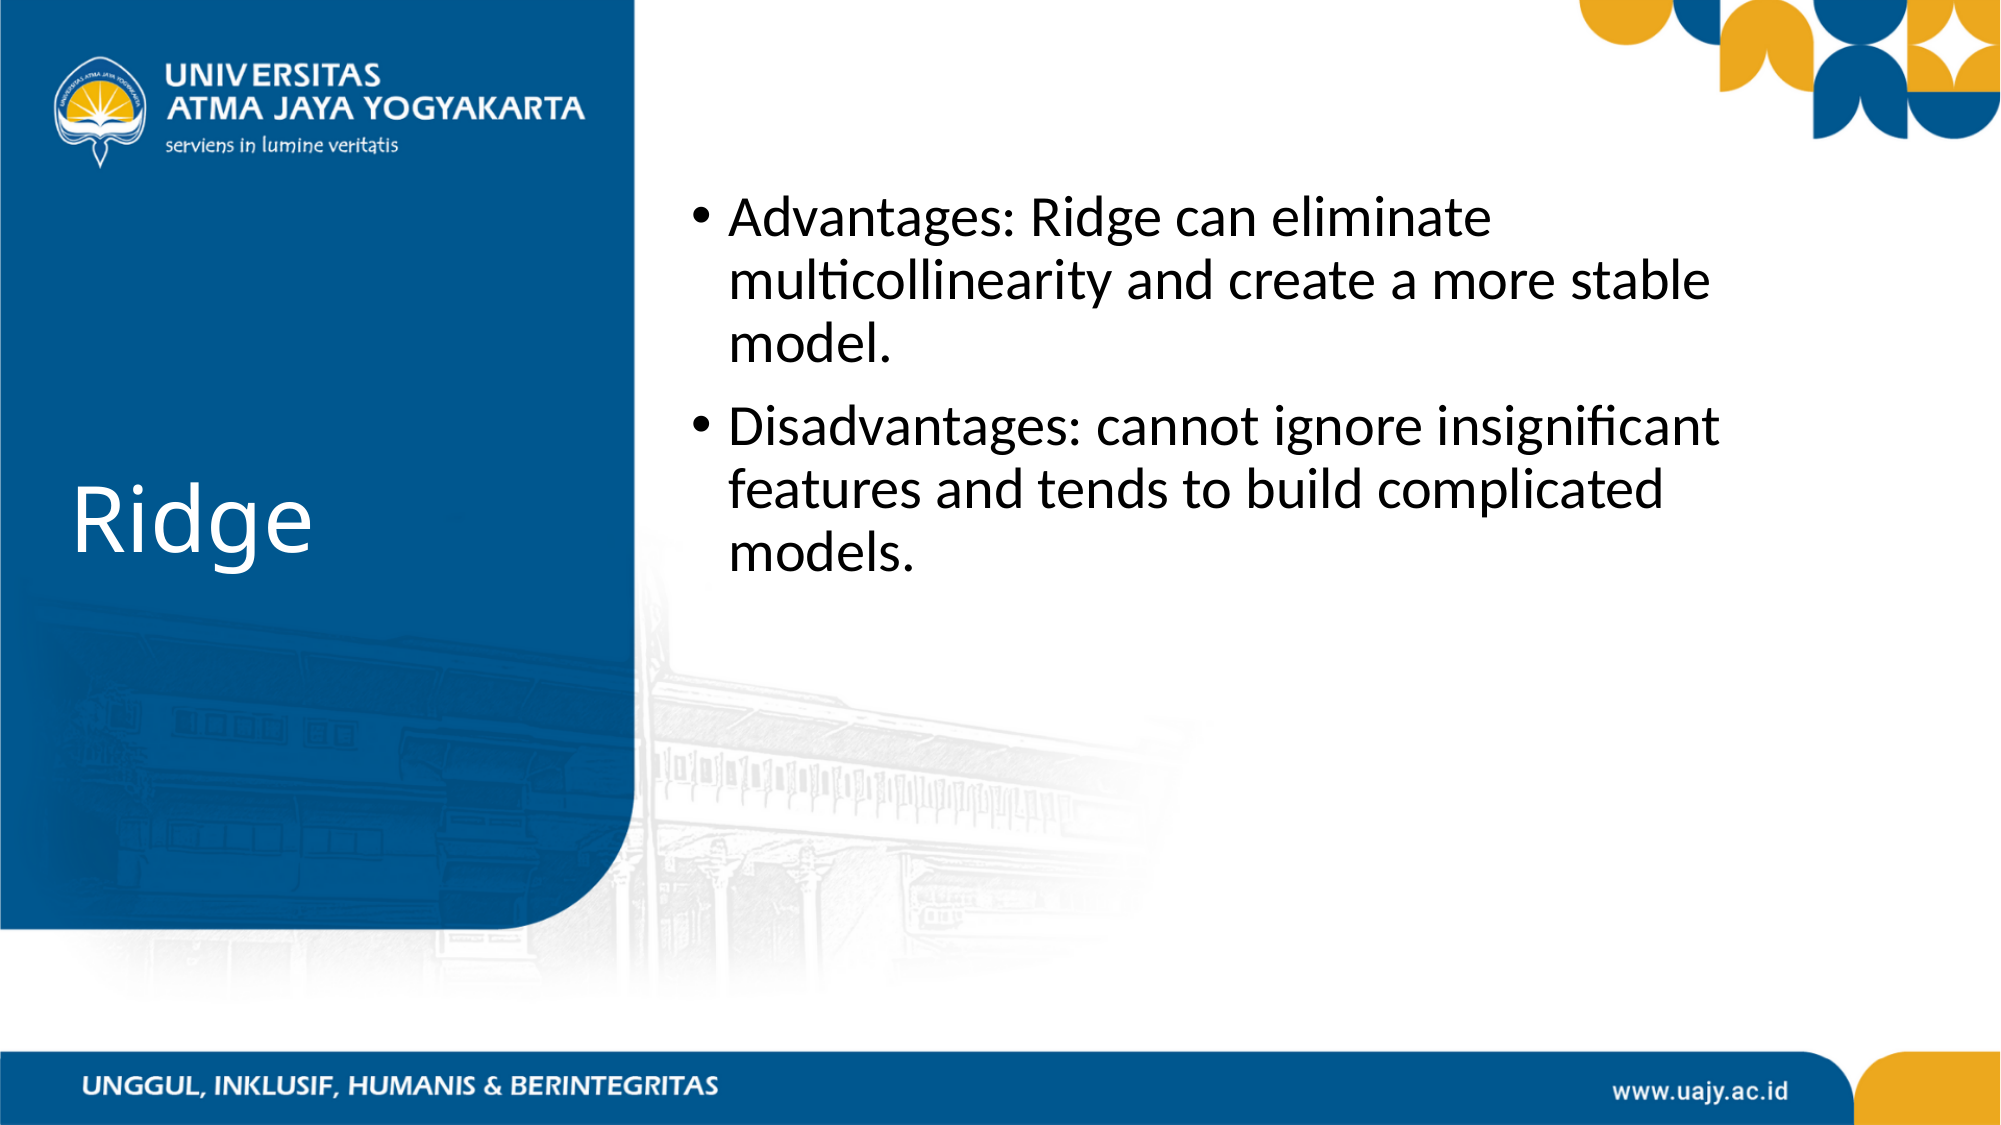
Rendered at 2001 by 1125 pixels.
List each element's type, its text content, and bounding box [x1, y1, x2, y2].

title Ridge [54, 369, 574, 677]
picture [0, 0, 2001, 1125]
list Advantages: Ridge can eliminate multicollinearity and create a more stable model. Disadvantages: cannot ignore insignificant features and tends to build complicated models. [676, 178, 1868, 997]
